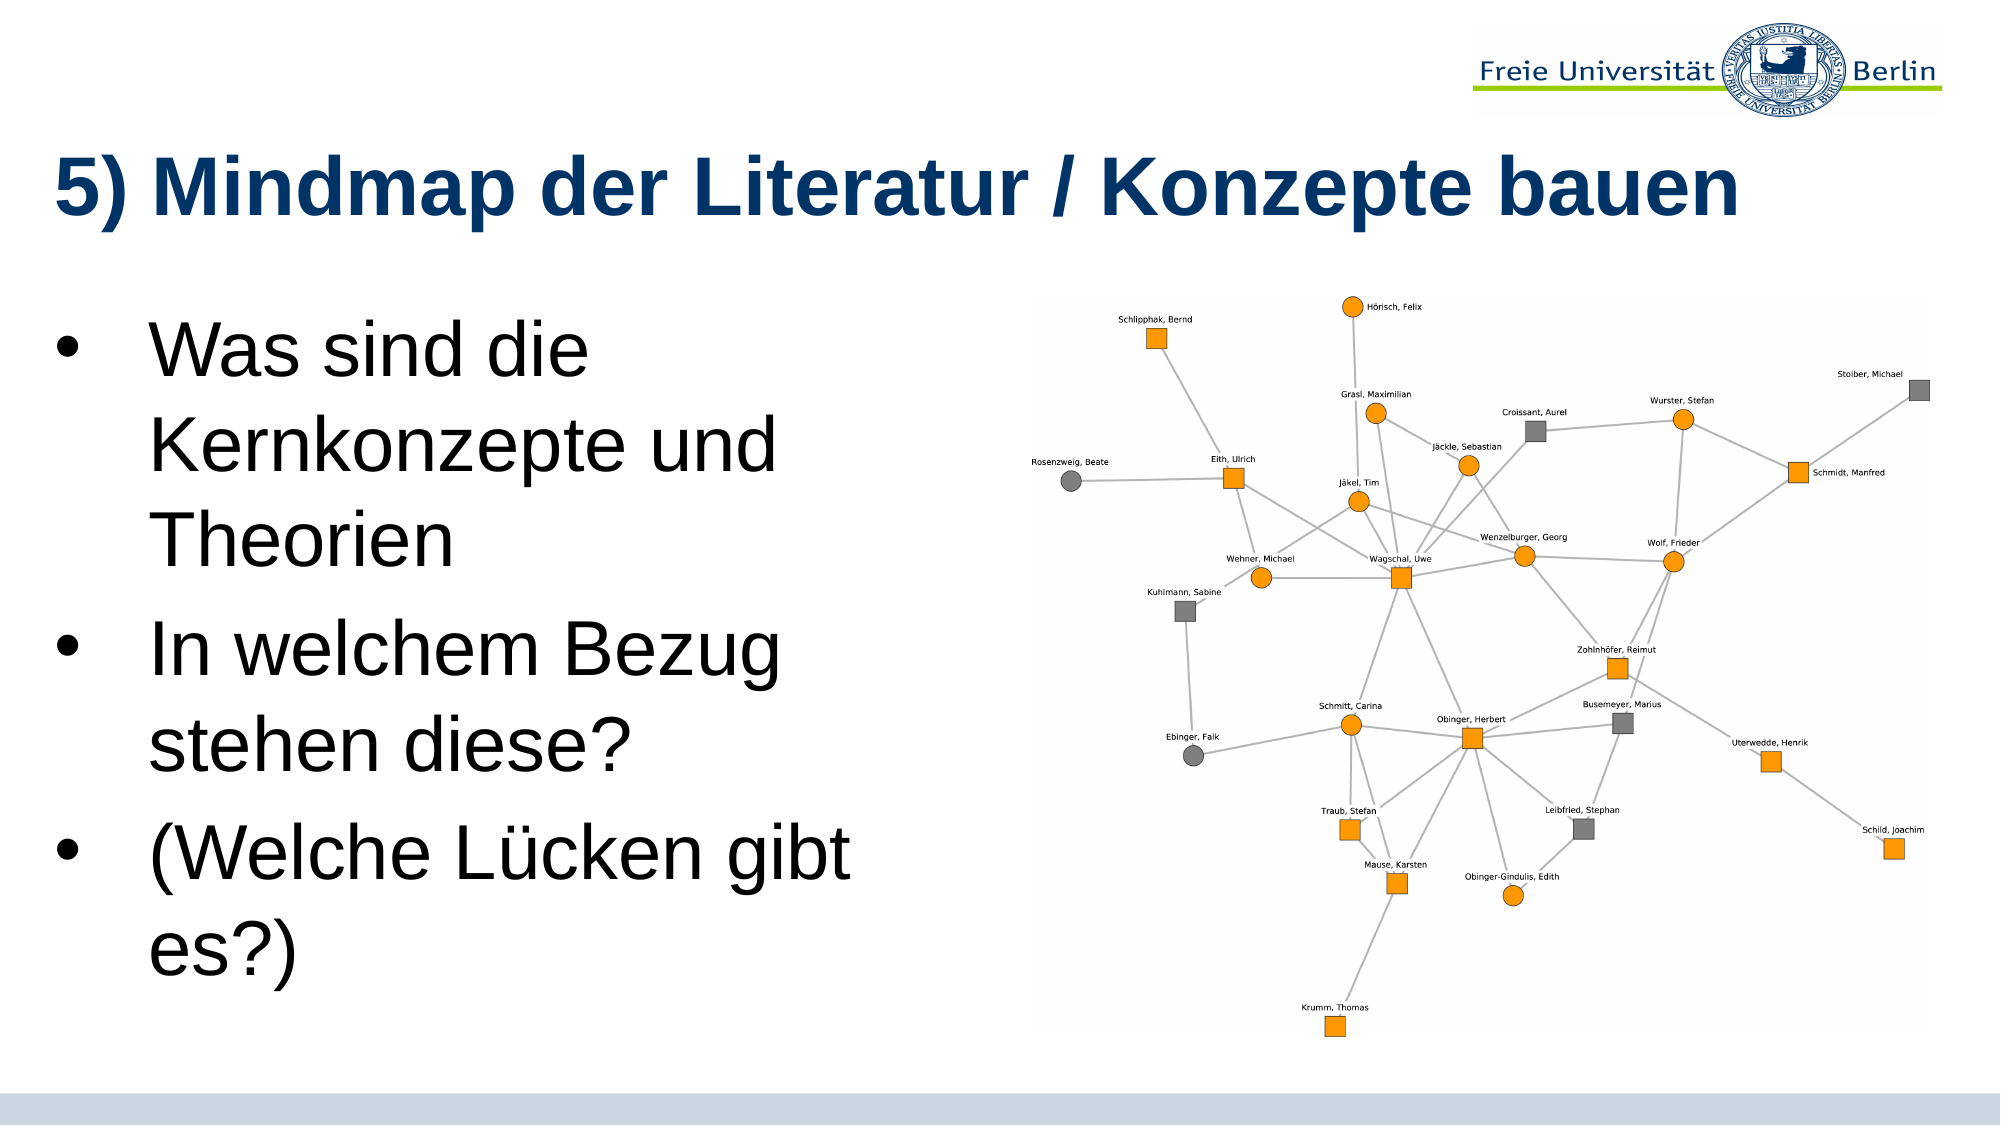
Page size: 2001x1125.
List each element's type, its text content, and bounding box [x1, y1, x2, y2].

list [1031, 296, 1930, 1037]
list Was sind die Kernkonzepte und Theorien In welchem Bezug stehen diese? (Welche Lücken gibt es?) [54, 296, 984, 1037]
title 5) Mindmap der Literatur / Konzepte bauen [54, 154, 1946, 226]
picture [1473, 23, 1942, 117]
